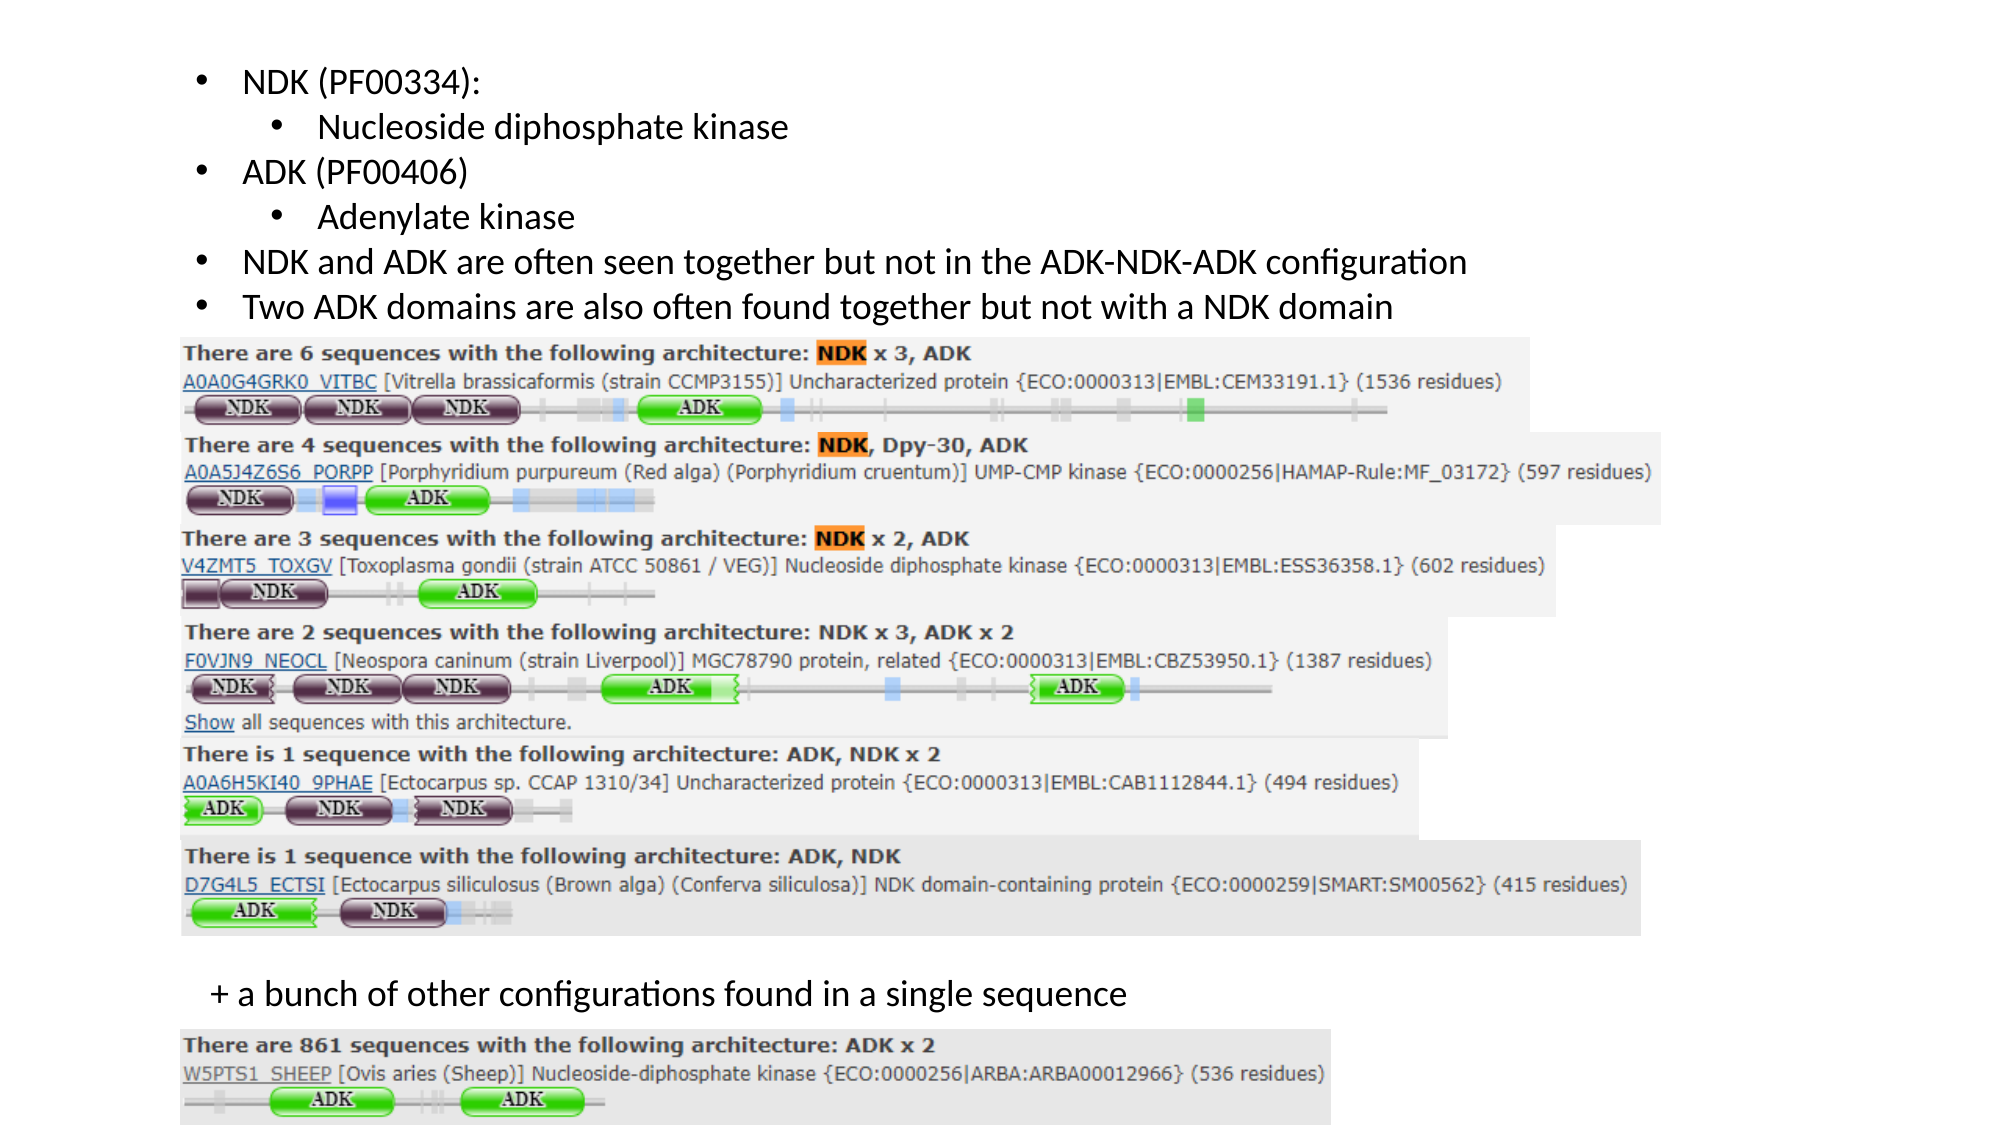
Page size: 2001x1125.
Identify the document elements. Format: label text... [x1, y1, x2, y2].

picture [180, 1029, 1331, 1125]
text_box + a bunch of other configurations found in a single sequence [195, 961, 1197, 1022]
text_box NDK (PF00334): Nucleoside diphosphate kinase ADK (PF00406) Adenylate kinase NDK and ADK are often seen together but not in the ADK-NDK-ADK configuration Two ADK domains are also often found together but not with a NDK domain [180, 49, 1707, 334]
picture [180, 336, 1661, 936]
